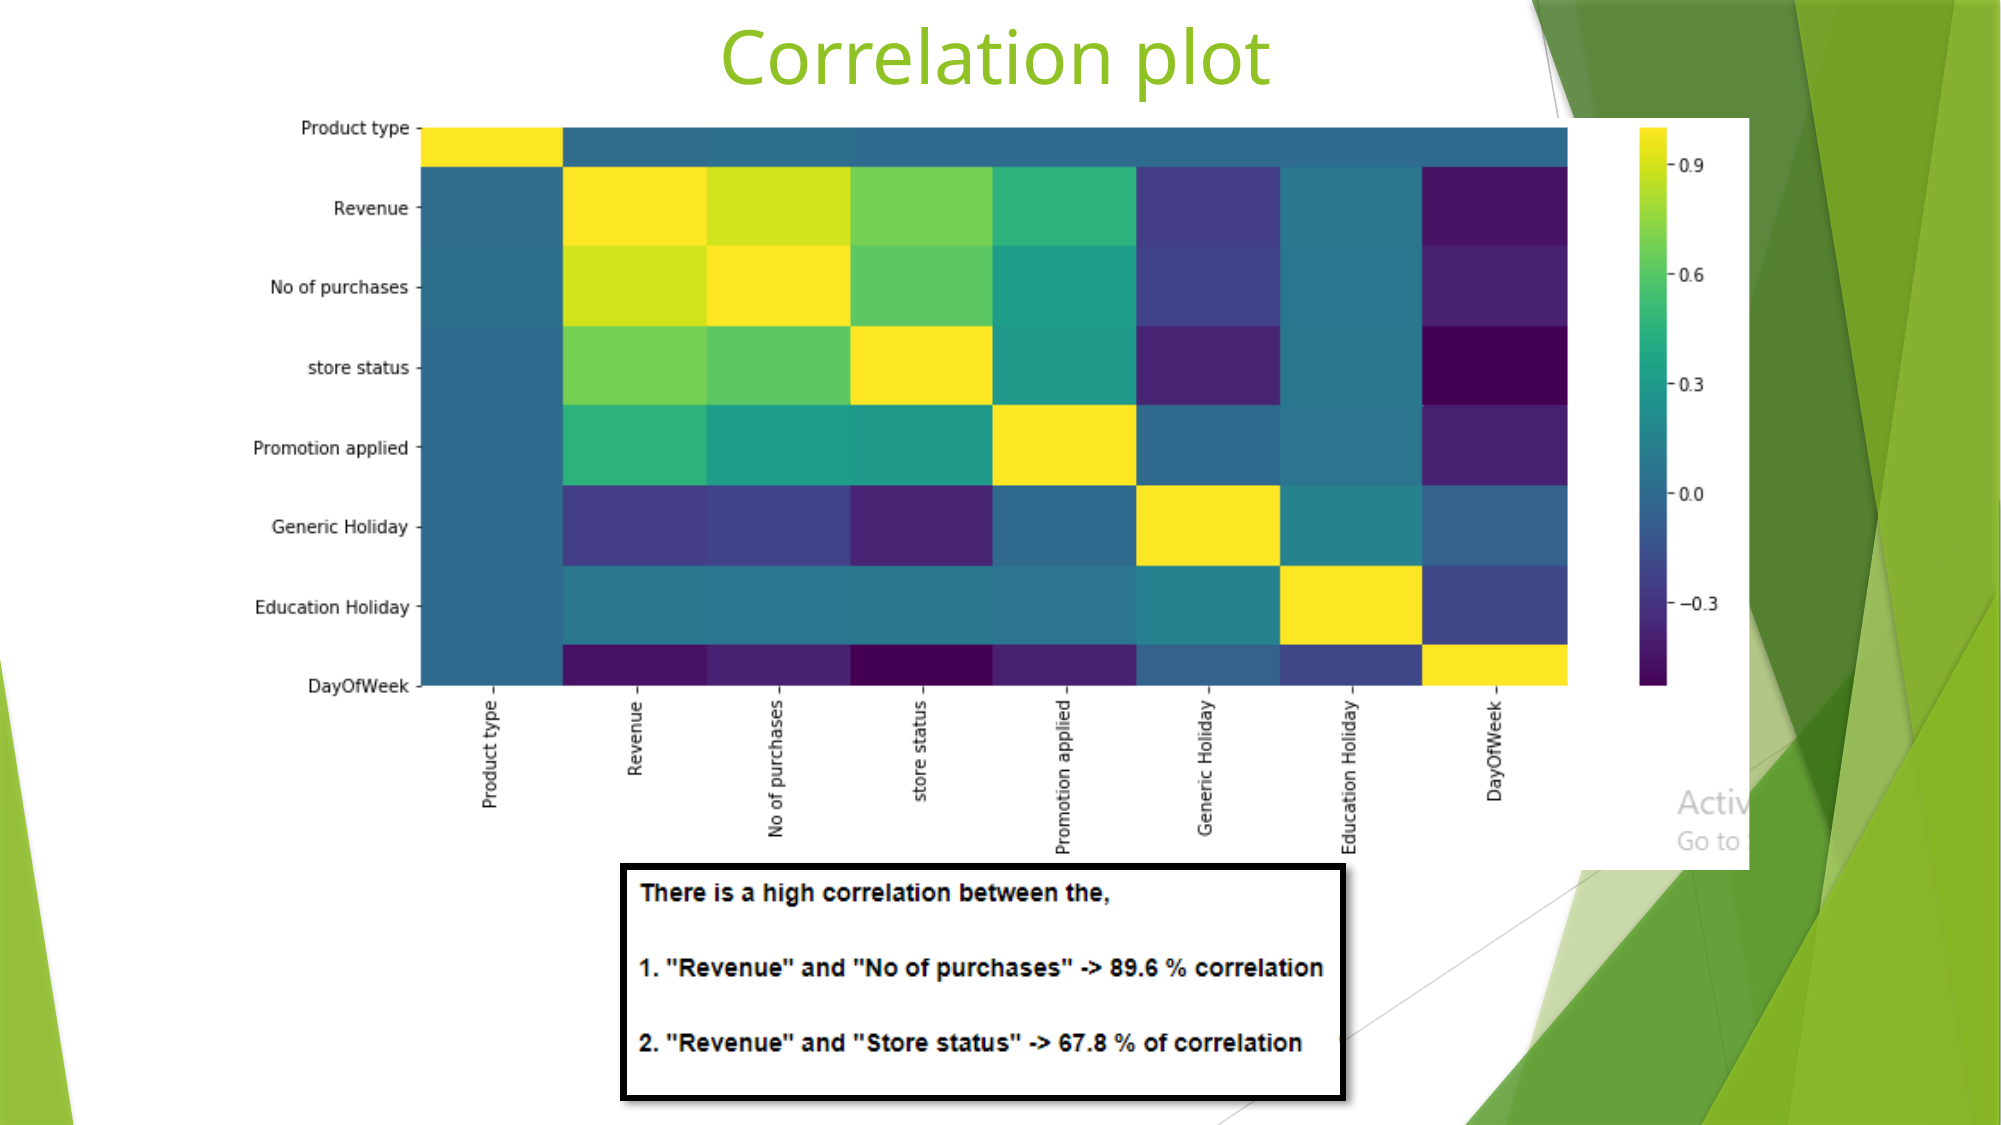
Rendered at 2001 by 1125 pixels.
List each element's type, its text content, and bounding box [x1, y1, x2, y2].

title Correlation plot [133, 2, 1859, 119]
picture [217, 117, 1750, 1096]
